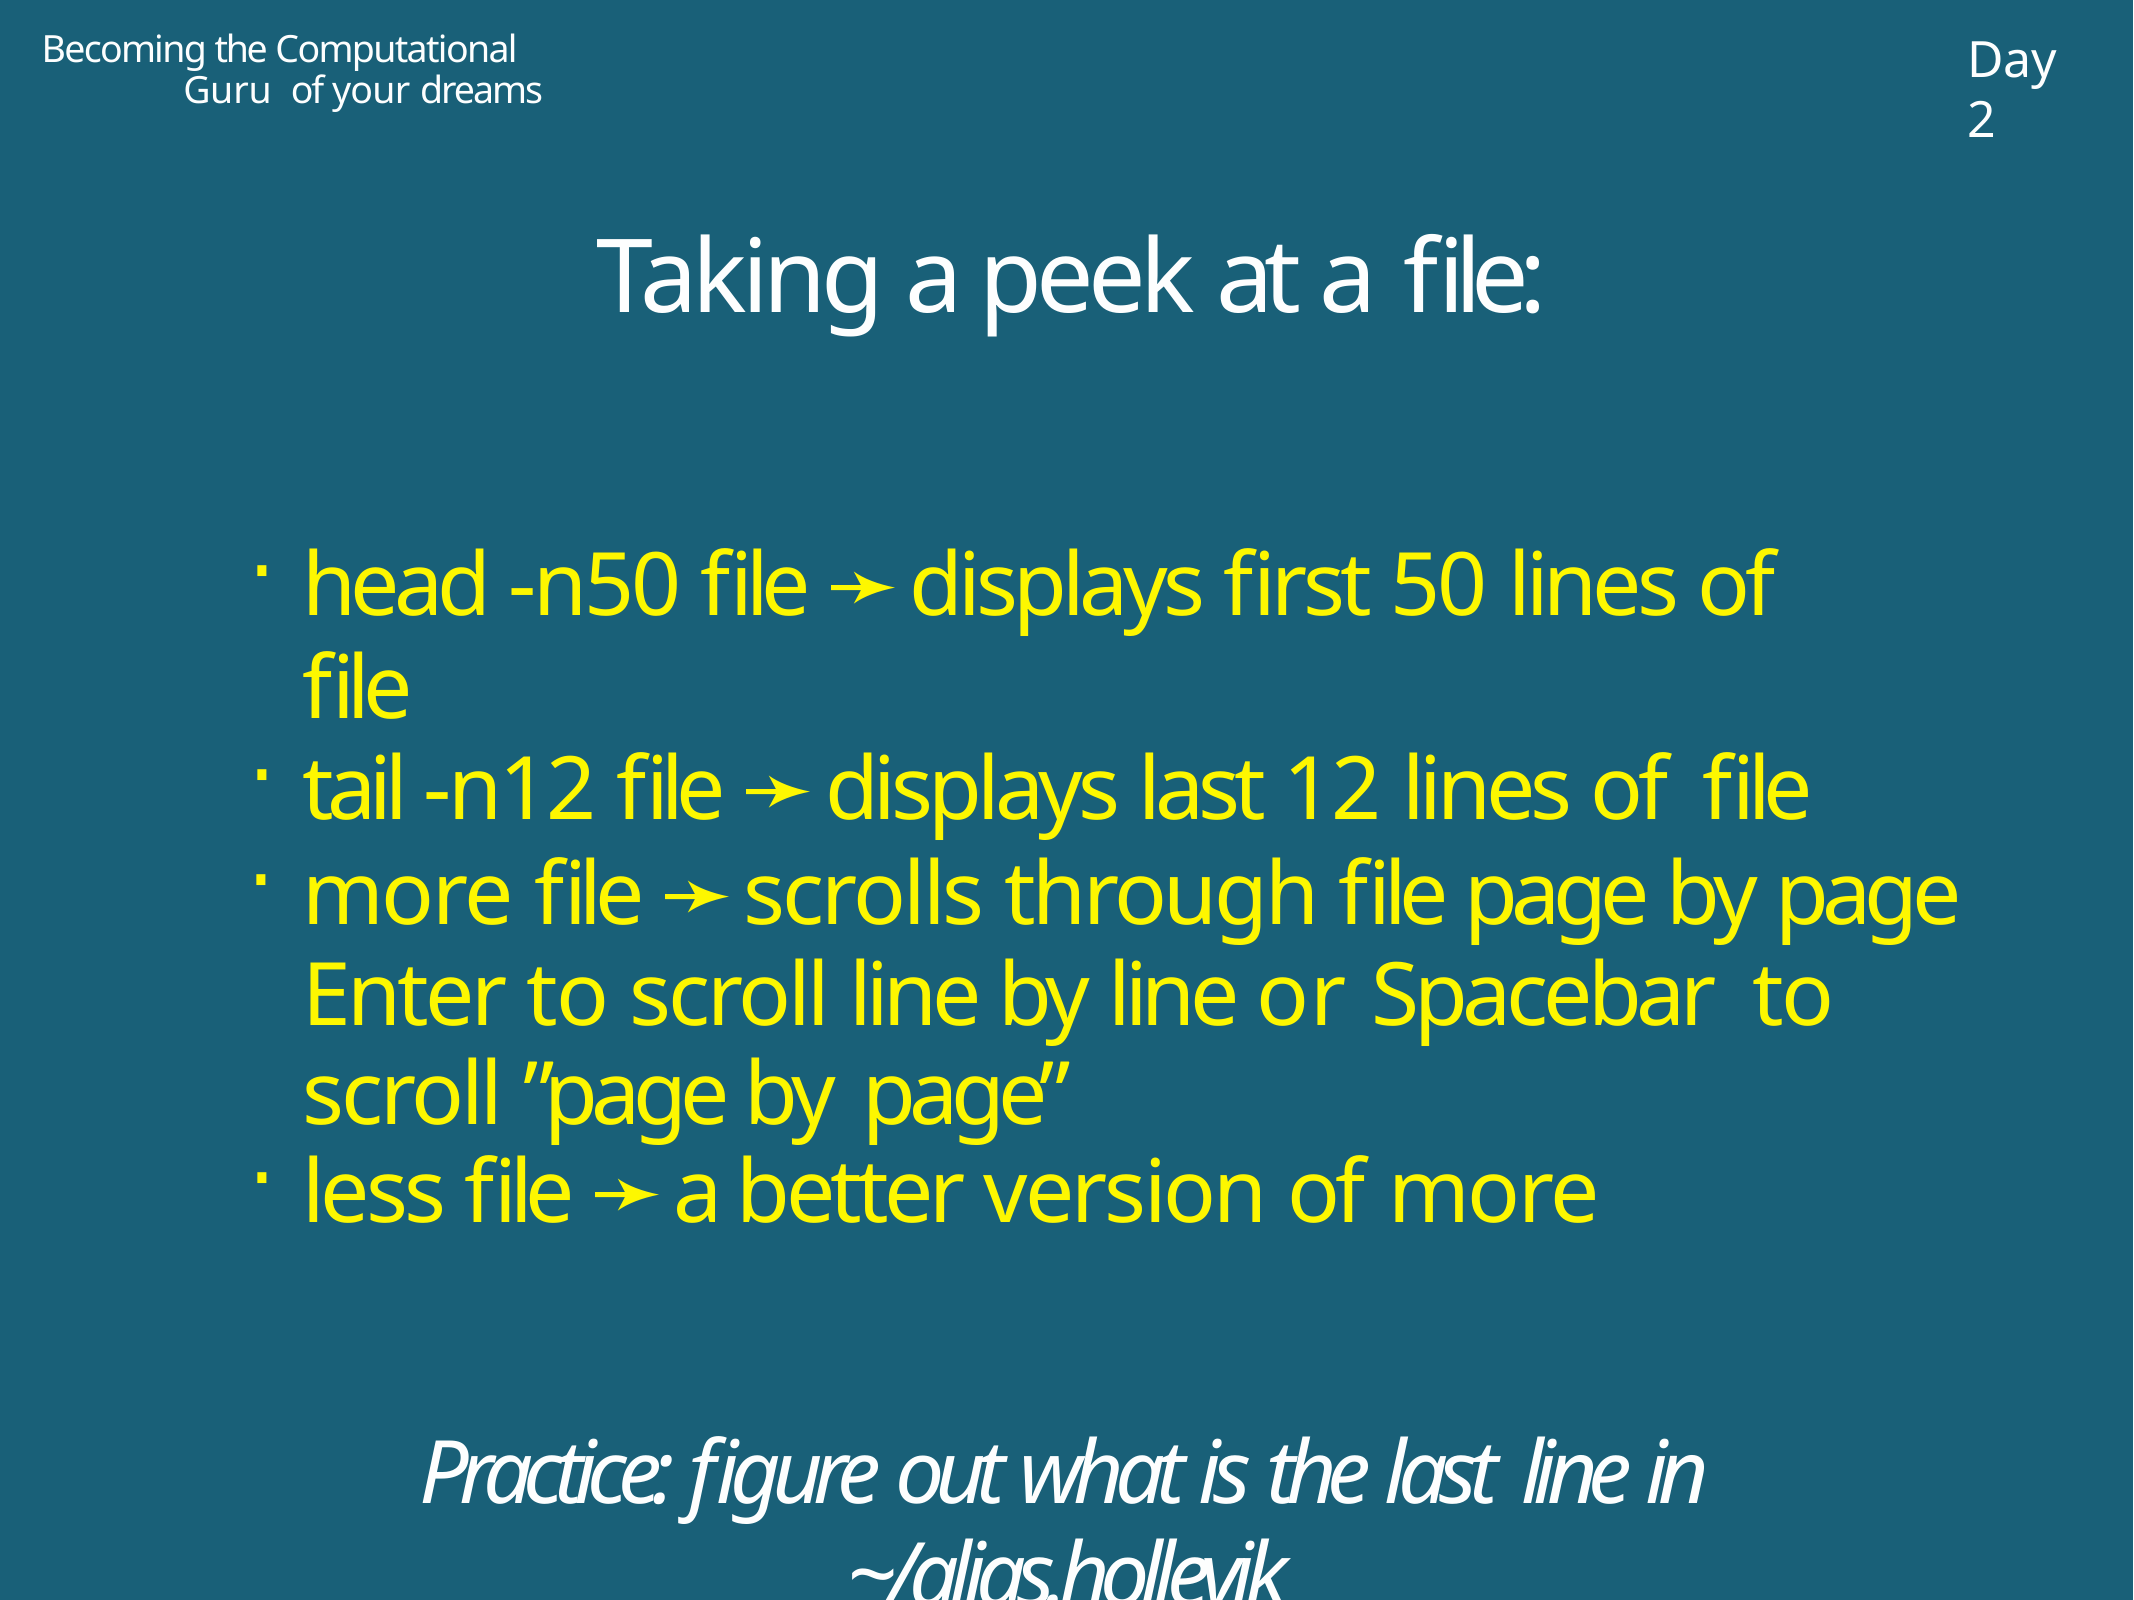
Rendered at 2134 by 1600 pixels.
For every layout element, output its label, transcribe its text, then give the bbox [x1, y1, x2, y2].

text_box Day 2 [1965, 24, 2090, 147]
text_box Becoming the Computational Guru of your dreams [39, 21, 579, 112]
text_box Taking a peek at a file: head -n50 file ➛ displays first 50 lines of file tail -n12 file ➛ displays last 12 lines of file more file ➛ scrolls through file page by page Enter to scroll line by line or Spacebar to scroll ”page by page” less file ➛ a better version of more Practice: figure out what is the last line in ~/alias.holleyjk [247, 208, 1974, 1600]
